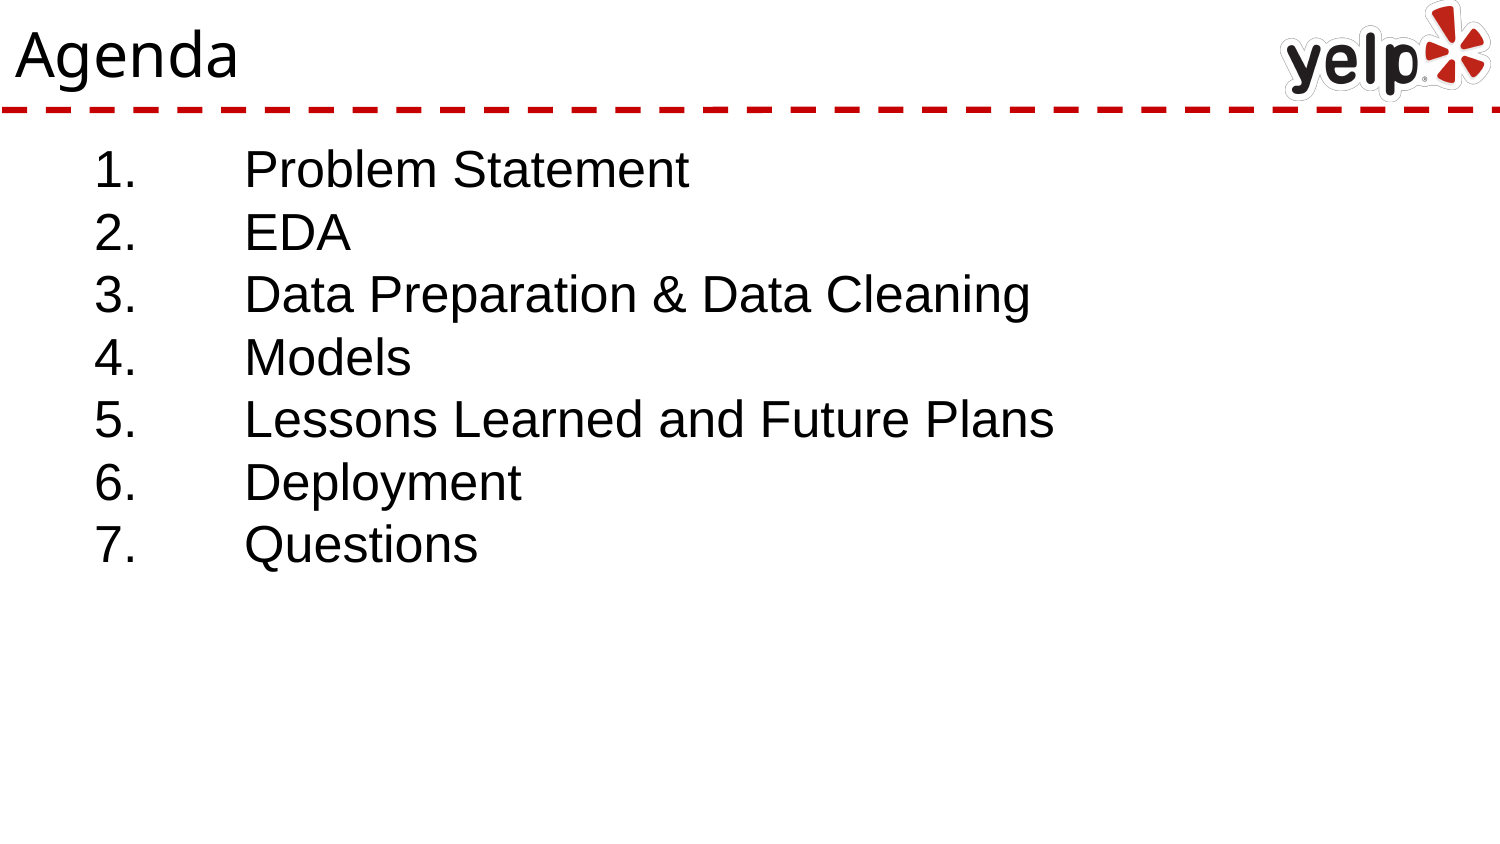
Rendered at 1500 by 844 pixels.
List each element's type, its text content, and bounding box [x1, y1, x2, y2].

picture [1280, 0, 1491, 102]
title Agenda [0, 0, 301, 106]
text_box 1. Problem Statement 2. EDA 3. Data Preparation & Data Cleaning 4. Models 5. Lessons Learned and Future Plans 6. Deployment 7. Questions [79, 120, 1421, 723]
